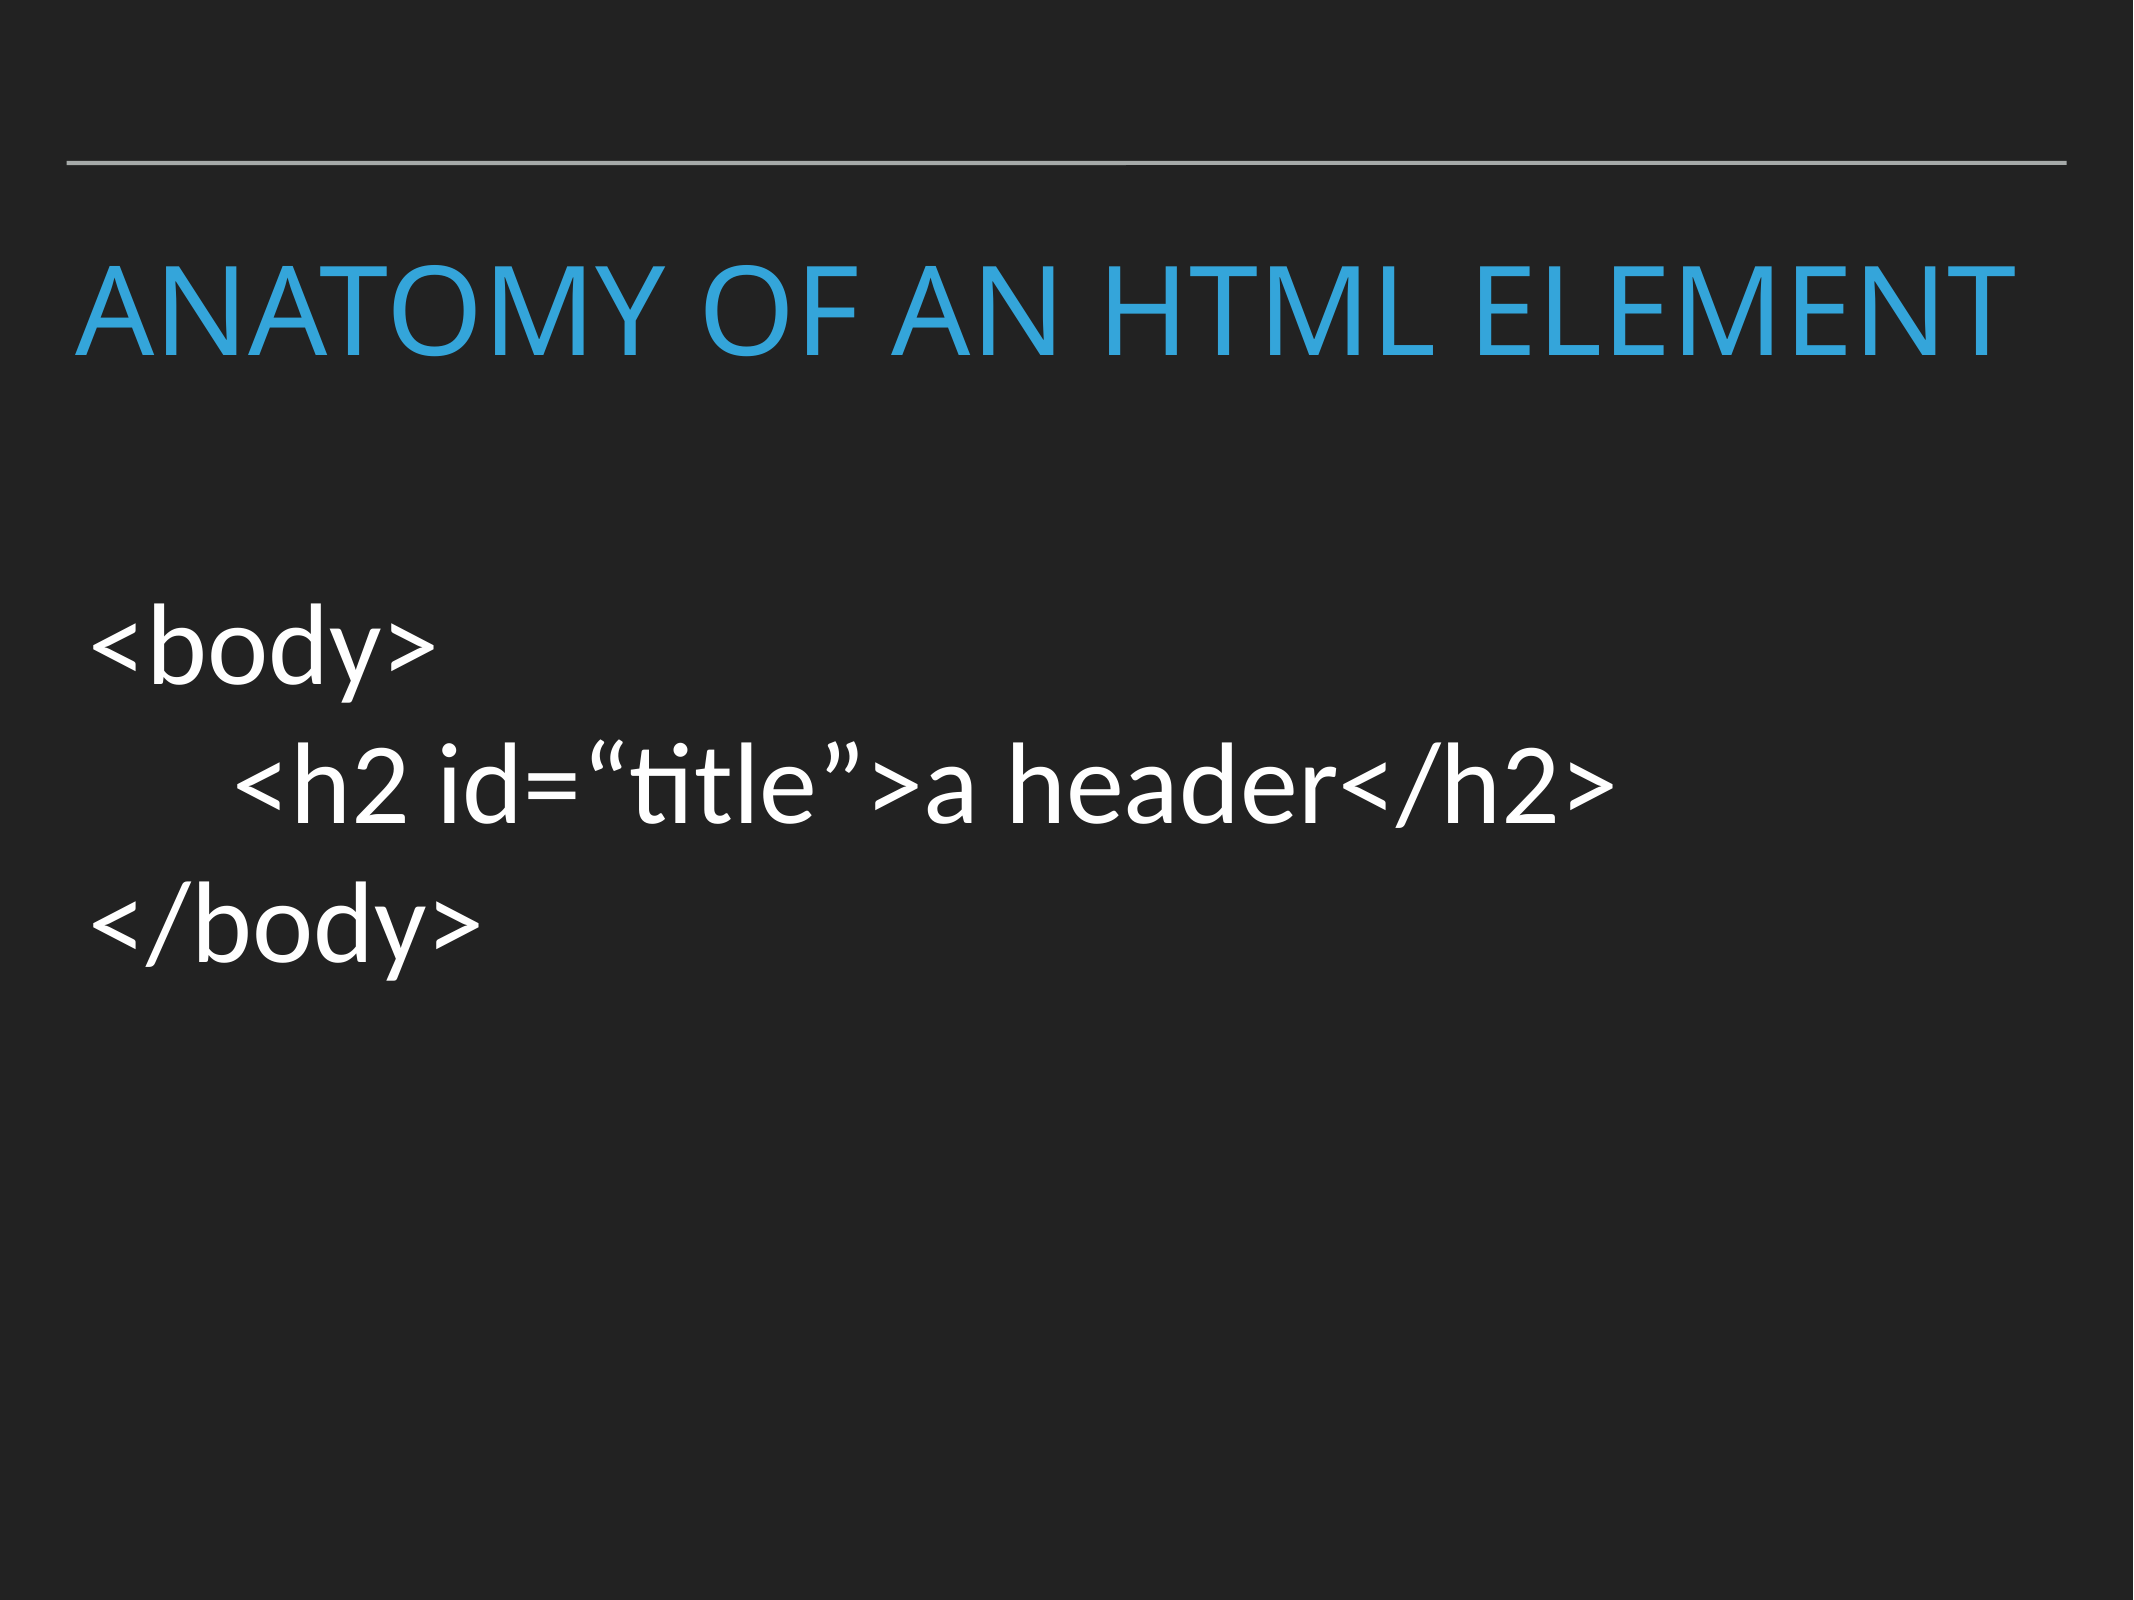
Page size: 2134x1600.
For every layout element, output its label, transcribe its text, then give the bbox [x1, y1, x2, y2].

title Anatomy of an HTML ELEMENT [66, 251, 2068, 445]
text_box <body> <h2 id=“title”>a header</h2> </body> [78, 557, 2134, 998]
